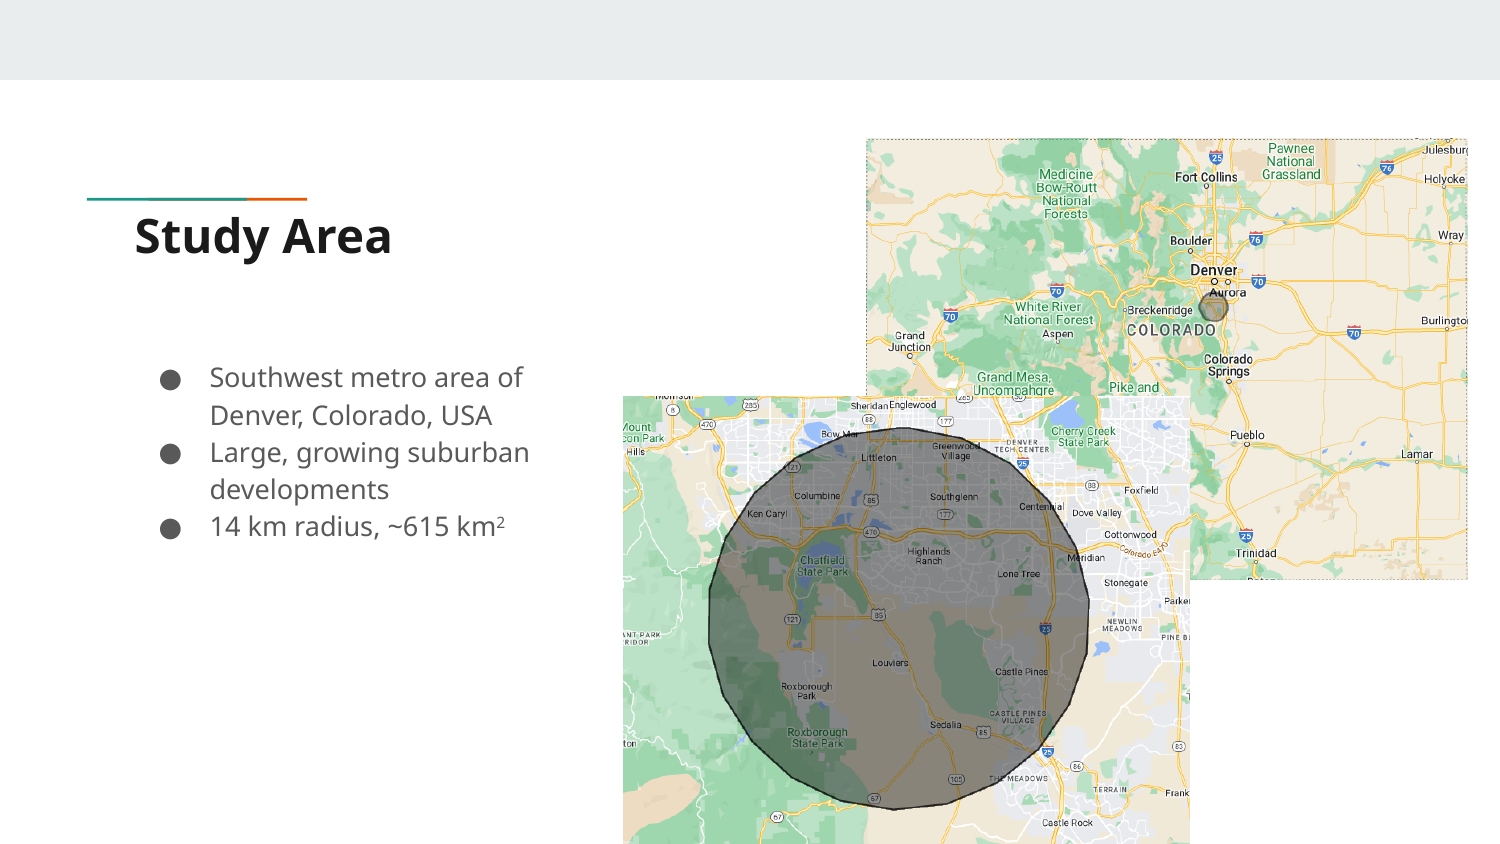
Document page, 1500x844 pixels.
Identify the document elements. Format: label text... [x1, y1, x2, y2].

title Study Area [119, 191, 861, 280]
picture [623, 137, 1469, 844]
list Southwest metro area of Denver, Colorado, USA Large, growing suburban developments 14 km radius, ~615 km2 [119, 341, 630, 712]
